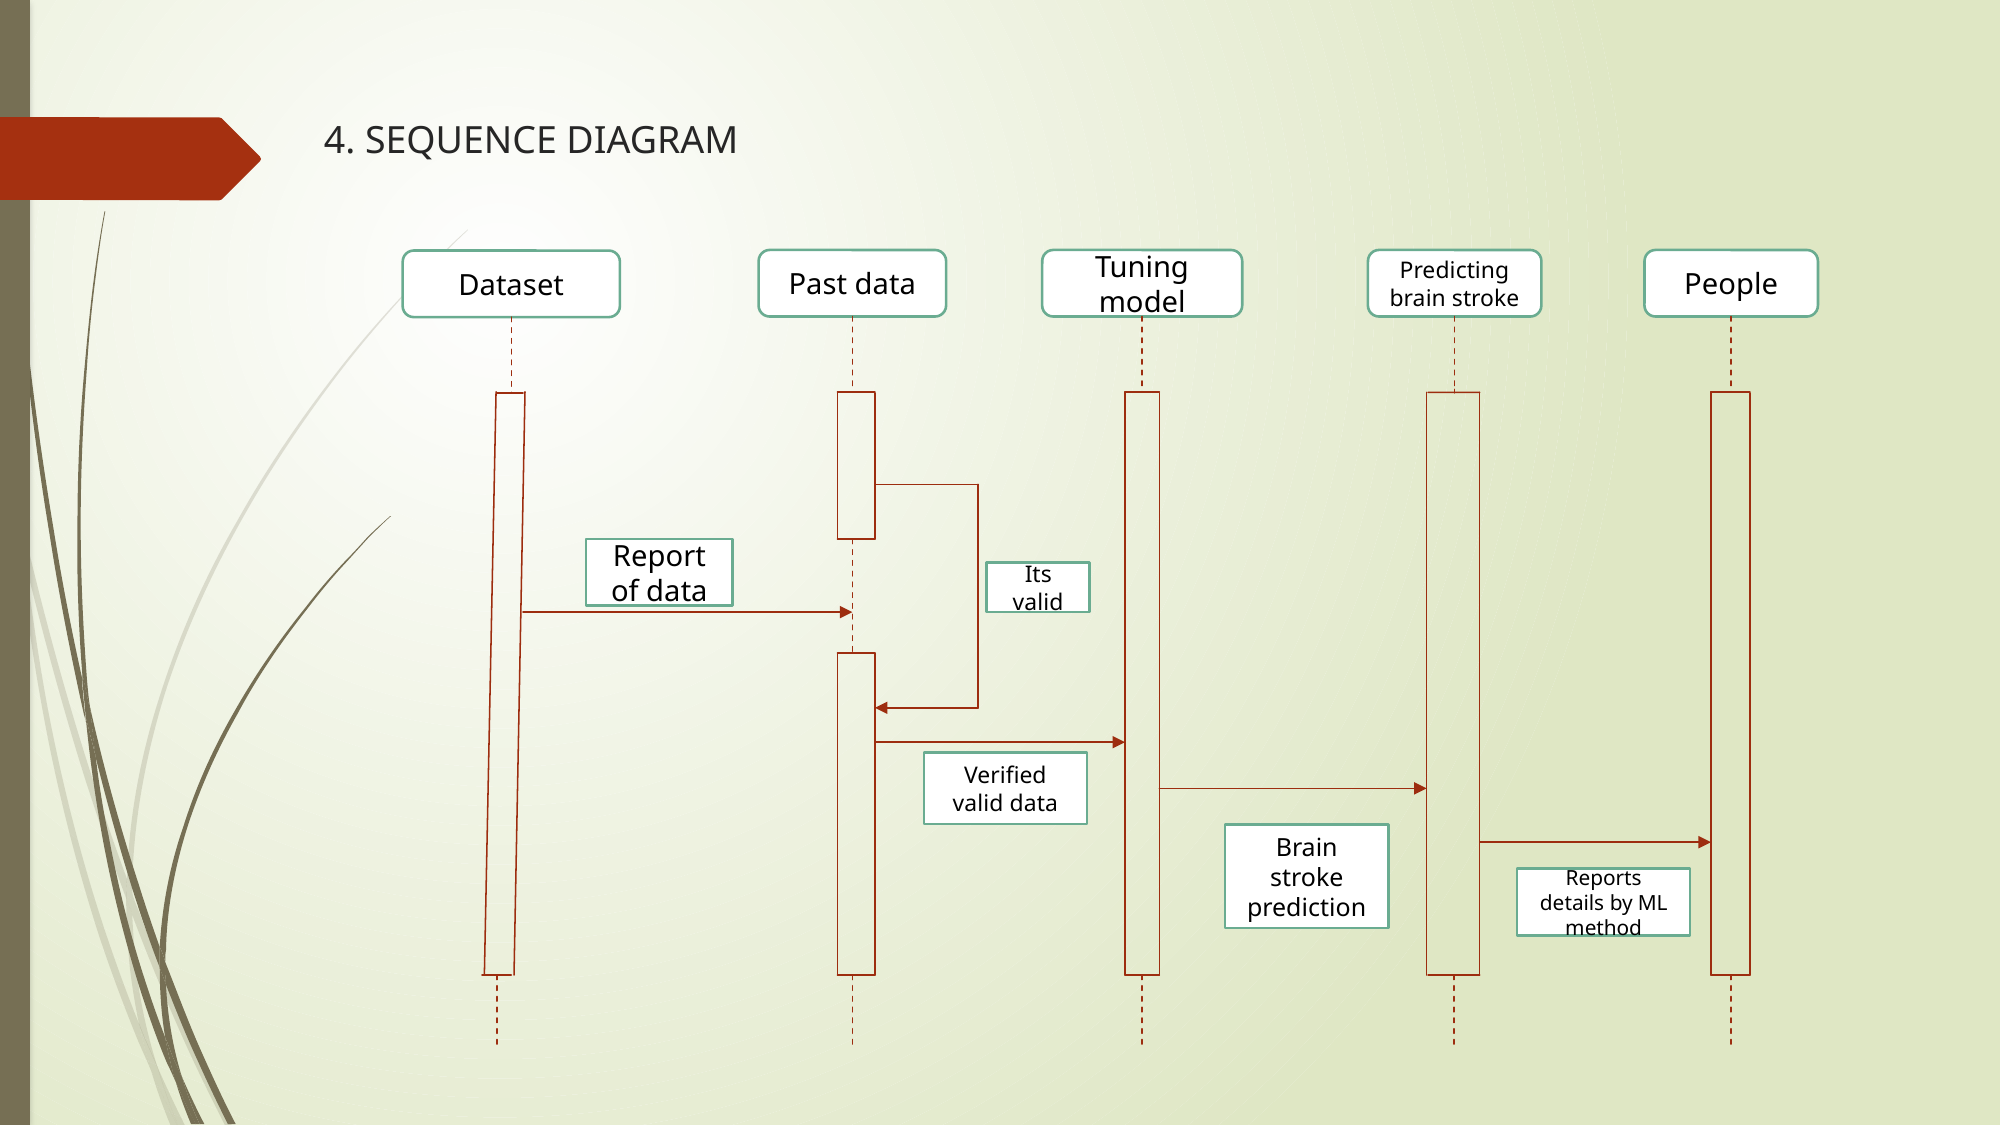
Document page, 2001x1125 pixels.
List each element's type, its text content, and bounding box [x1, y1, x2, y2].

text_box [513, 391, 526, 976]
text_box Its valid [985, 561, 1091, 613]
text_box Brain stroke prediction [1224, 823, 1390, 929]
text_box People [1643, 248, 1820, 318]
text_box Report of data [585, 538, 734, 607]
text_box Dataset [401, 249, 622, 319]
text_box Verified valid data [923, 751, 1088, 825]
text_box Tuning model [1040, 248, 1244, 318]
title 4. SEQUENCE DIAGRAM [308, 108, 793, 175]
text_box Reports details by ML method [1516, 867, 1691, 937]
text_box Past data [757, 248, 948, 318]
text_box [484, 391, 497, 974]
text_box Predicting brain stroke [1366, 248, 1543, 318]
